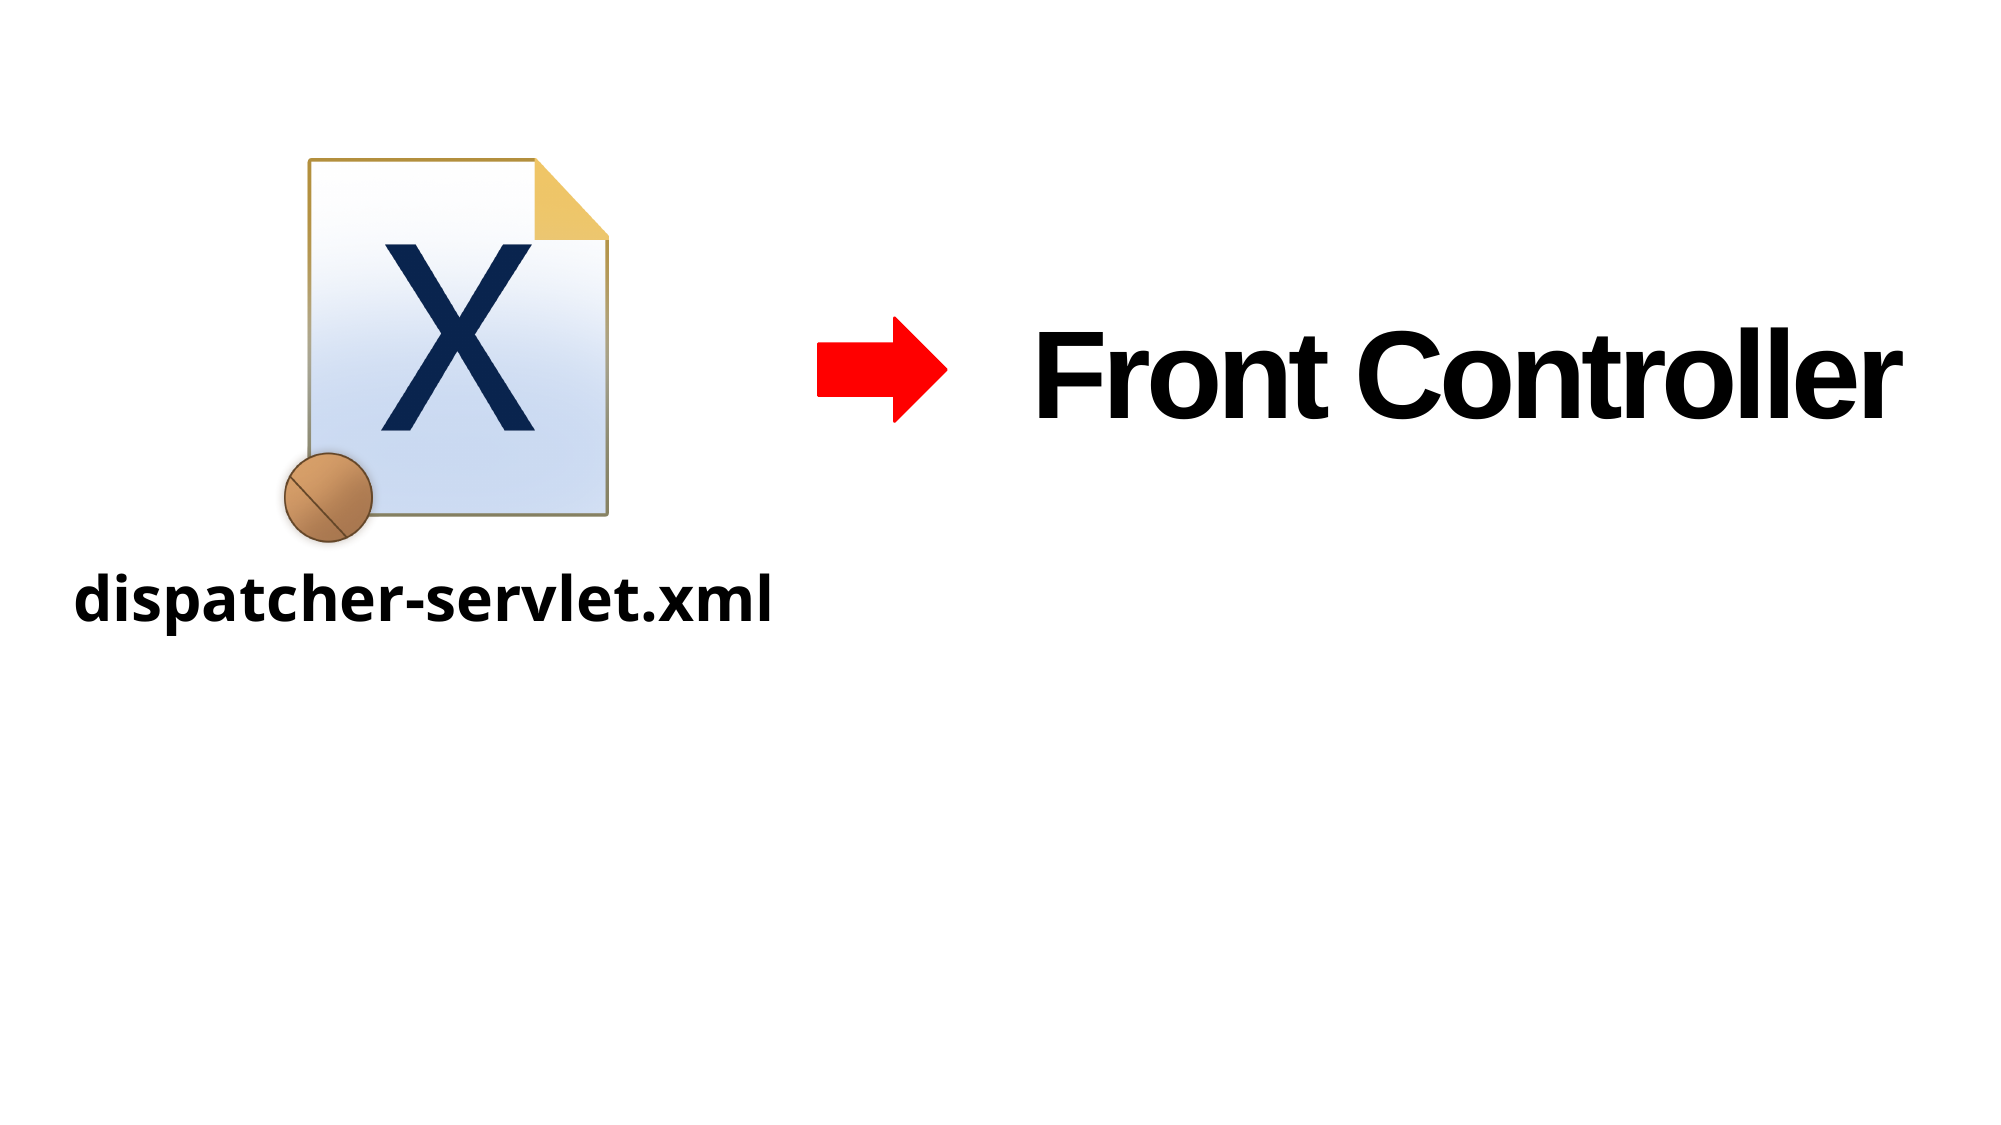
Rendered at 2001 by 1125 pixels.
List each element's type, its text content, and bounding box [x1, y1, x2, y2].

text_box Front Controller [1017, 286, 1921, 452]
picture [193, 70, 721, 604]
text_box [817, 316, 948, 423]
text_box dispatcher-servlet.xml [58, 551, 791, 642]
